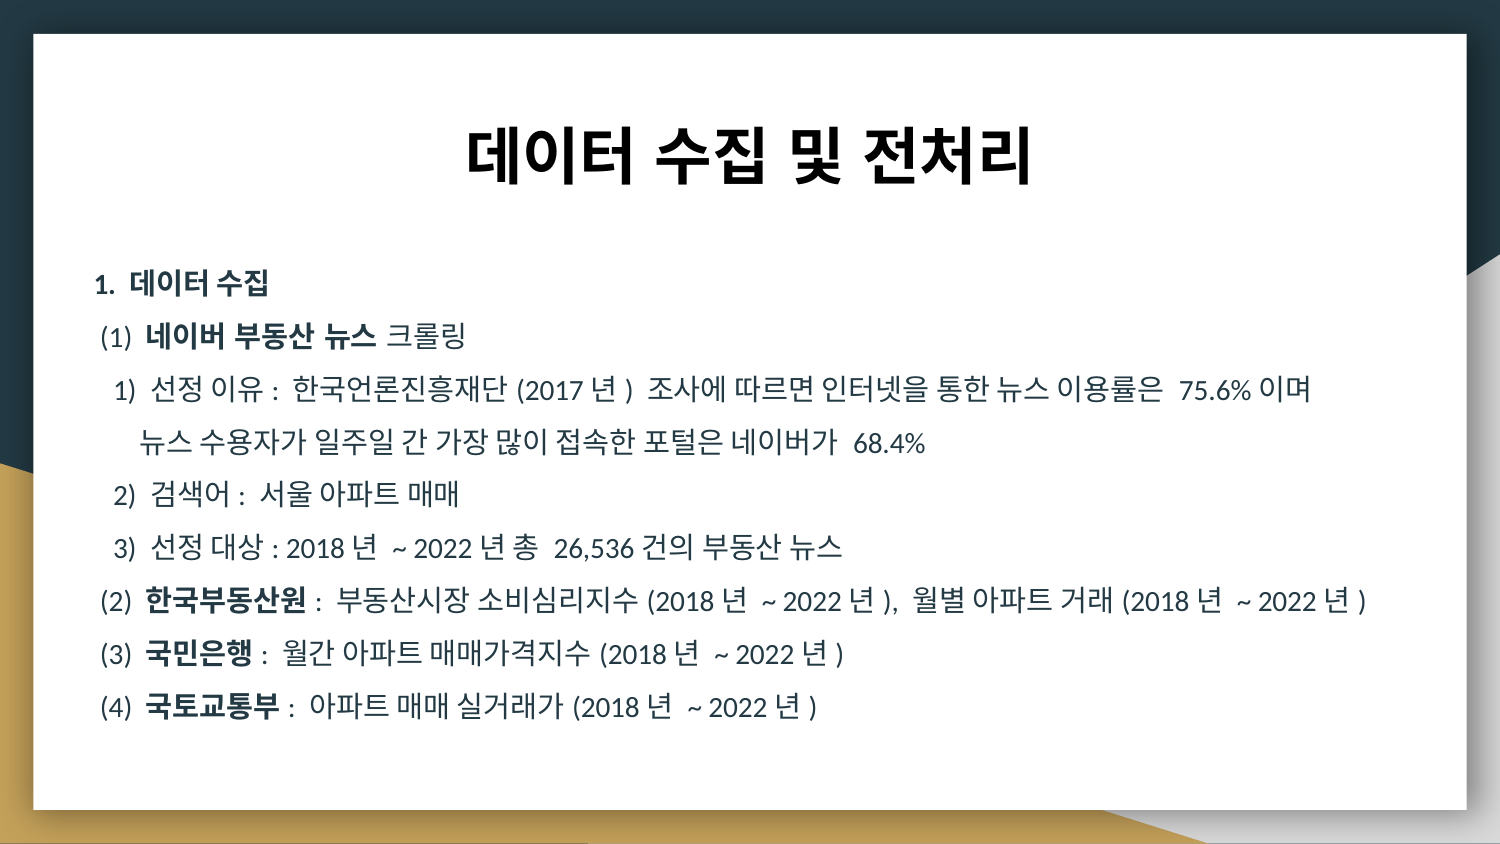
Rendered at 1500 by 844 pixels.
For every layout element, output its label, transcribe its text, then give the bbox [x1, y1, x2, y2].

list 1. 데이터 수집 (1) 네이버 부동산 뉴스 크롤링 1) 선정 이유: 한국언론진흥재단(2017년) 조사에 따르면 인터넷을 통한 뉴스 이용률은 75.6%이며 뉴스 수용자가 일주일 간 가장 많이 접속한 포털은 네이버가 68.4% 2) 검색어: 서울 아파트 매매 3) 선정 대상: 2018년 ~ 2022년 총 26,536건의 부동산 뉴스 (2) 한국부동산원: 부동산시장 소비심리지수(2018년 ~ 2022년), 월별 아파트 거래(2018년 ~ 2022년) (3) 국민은행: 월간 아파트 매매가격지수(2018년 ~ 2022년) (4) 국토교통부: 아파트 매매 실거래가(2018년 ~ 2022년) [78, 232, 1429, 716]
title 데이터 수집 및 전처리 [134, 76, 1366, 232]
